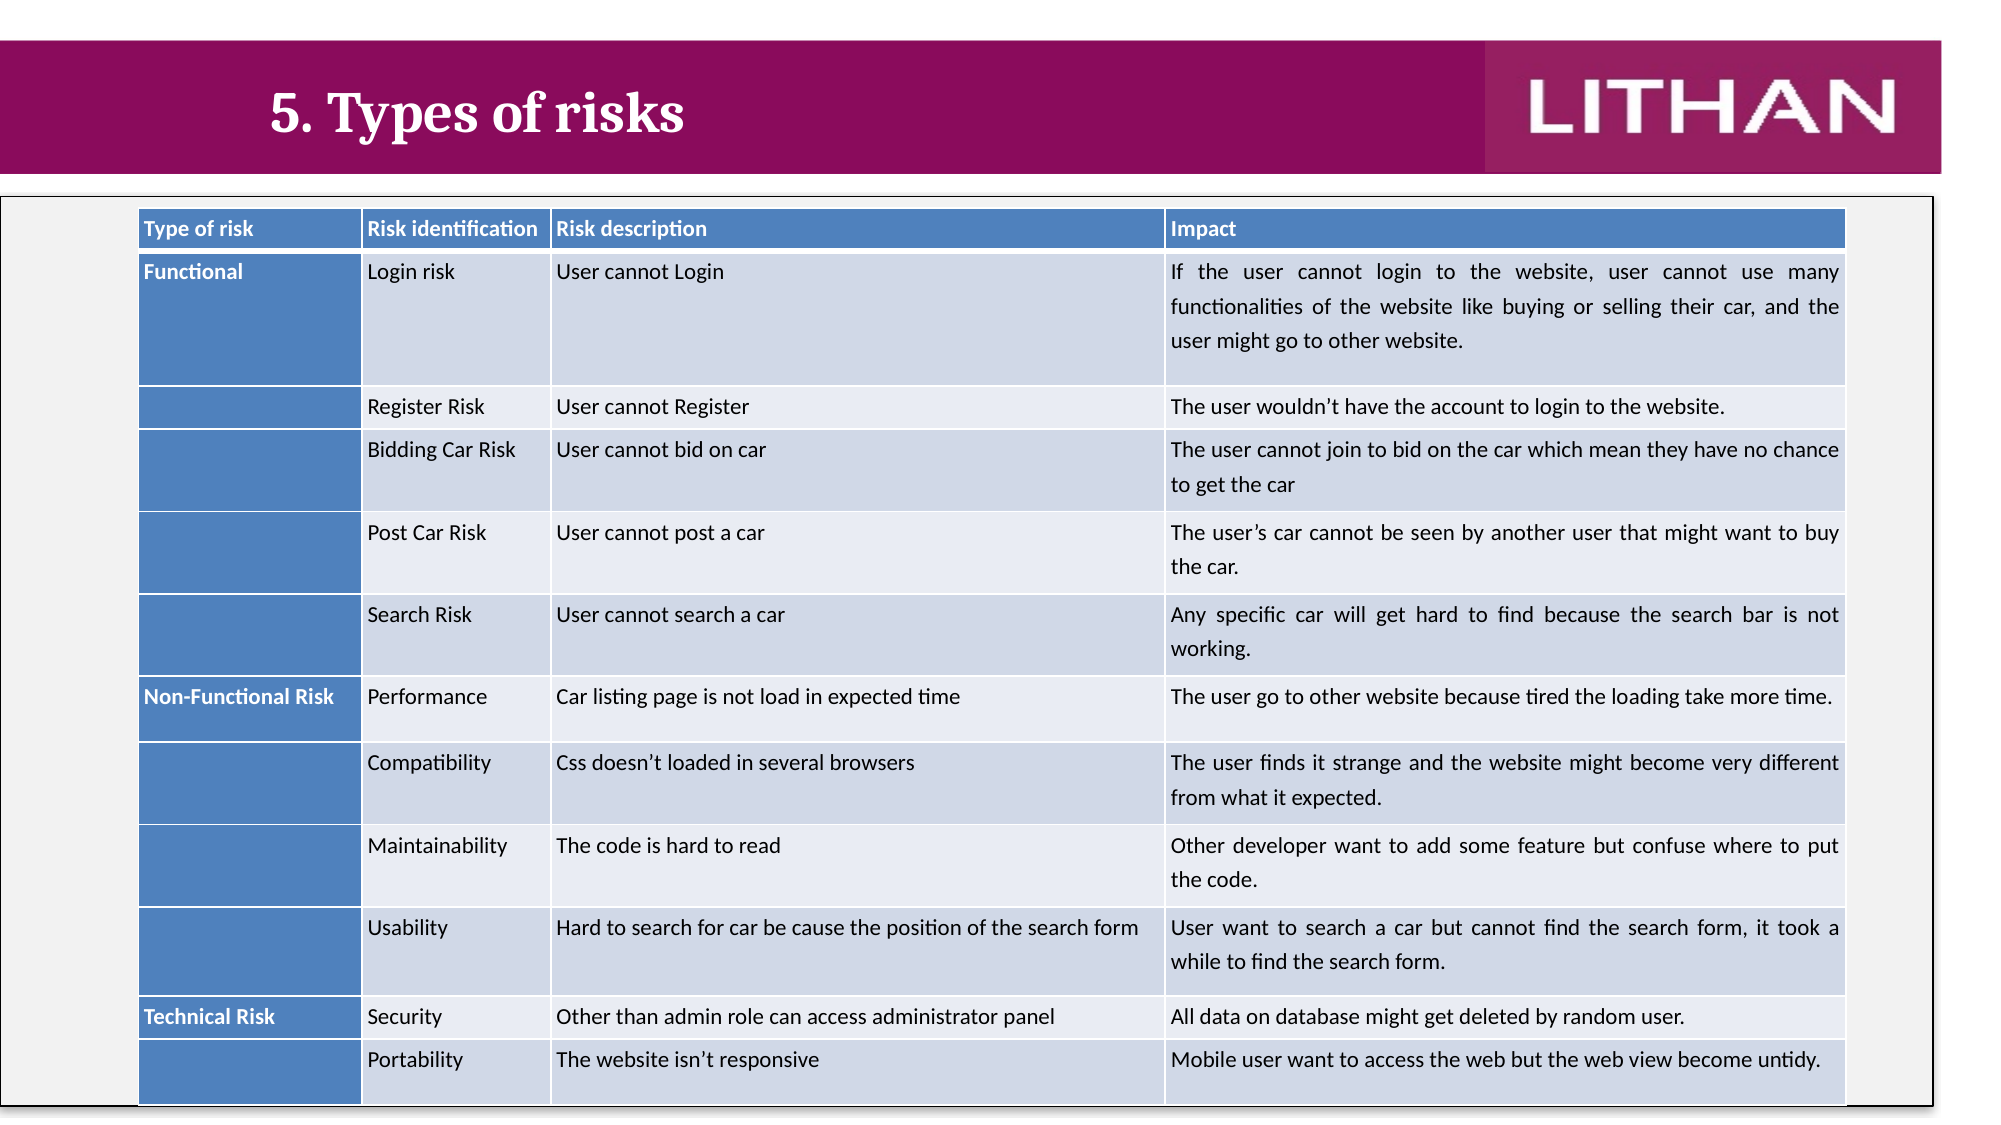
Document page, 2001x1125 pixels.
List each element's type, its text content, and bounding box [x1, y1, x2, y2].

text_box 5. Types of risks [255, 66, 1354, 152]
table_header Impact [1166, 209, 1845, 248]
table_cell User want to search a car but cannot find the search form, it took a while to find the search form. [1166, 908, 1845, 995]
table_cell User cannot Login [552, 254, 1164, 385]
table_cell User cannot search a car [552, 595, 1164, 675]
picture [0, 37, 1946, 178]
table_cell Other developer want to add some feature but confuse where to put the code. [1166, 825, 1845, 906]
table_cell Bidding Car Risk [363, 430, 550, 511]
table_cell Compatibility [363, 743, 550, 824]
table_cell All data on database might get deleted by random user. [1166, 997, 1845, 1038]
table_cell Maintainability [363, 825, 550, 906]
table_cell Usability [363, 908, 550, 995]
table_cell User cannot Register [552, 387, 1164, 428]
table_cell Car listing page is not load in expected time [552, 677, 1164, 741]
table_cell Login risk [363, 254, 550, 385]
table_cell Performance [363, 677, 550, 741]
table_cell Other than admin role can access administrator panel [552, 997, 1164, 1038]
table_cell Functional [139, 254, 361, 385]
table_cell [139, 512, 361, 593]
table_cell [139, 430, 361, 511]
table_cell The user’s car cannot be seen by another user that might want to buy the car. [1166, 512, 1845, 593]
table_cell User cannot post a car [552, 512, 1164, 593]
table_cell The code is hard to read [552, 825, 1164, 906]
table_cell [139, 1040, 361, 1104]
table_cell The user finds it strange and the website might become very different from what it expected. [1166, 743, 1845, 824]
table_cell Register Risk [363, 387, 550, 428]
table_header Risk description [552, 209, 1164, 248]
table_cell The user go to other website because tired the loading take more time. [1166, 677, 1845, 741]
table_cell Portability [363, 1040, 550, 1104]
table_cell If the user cannot login to the website, user cannot use many functionalities of the website like buying or selling their car, and the user might go to other website. [1166, 254, 1845, 385]
table_cell Technical Risk [139, 997, 361, 1038]
table_cell Mobile user want to access the web but the web view become untidy. [1166, 1040, 1845, 1104]
table_cell Search Risk [363, 595, 550, 675]
table_cell The user wouldn’t have the account to login to the website. [1166, 387, 1845, 428]
table_cell [139, 387, 361, 428]
table_cell The website isn’t responsive [552, 1040, 1164, 1104]
table_cell [139, 908, 361, 995]
table_header Type of risk [139, 209, 361, 248]
table_cell Non-Functional Risk [139, 677, 361, 741]
table_cell [139, 595, 361, 675]
table_header Risk identification [363, 209, 550, 248]
text_box [0, 196, 1934, 1107]
table_cell Hard to search for car be cause the position of the search form [552, 908, 1164, 995]
table_cell Any specific car will get hard to find because the search bar is not working. [1166, 595, 1845, 675]
table_cell Post Car Risk [363, 512, 550, 593]
table_cell [139, 743, 361, 824]
table_cell The user cannot join to bid on the car which mean they have no chance to get the car [1166, 430, 1845, 511]
table_cell Css doesn’t loaded in several browsers [552, 743, 1164, 824]
table_cell Security [363, 997, 550, 1038]
table_cell [139, 825, 361, 906]
table_cell User cannot bid on car [552, 430, 1164, 511]
